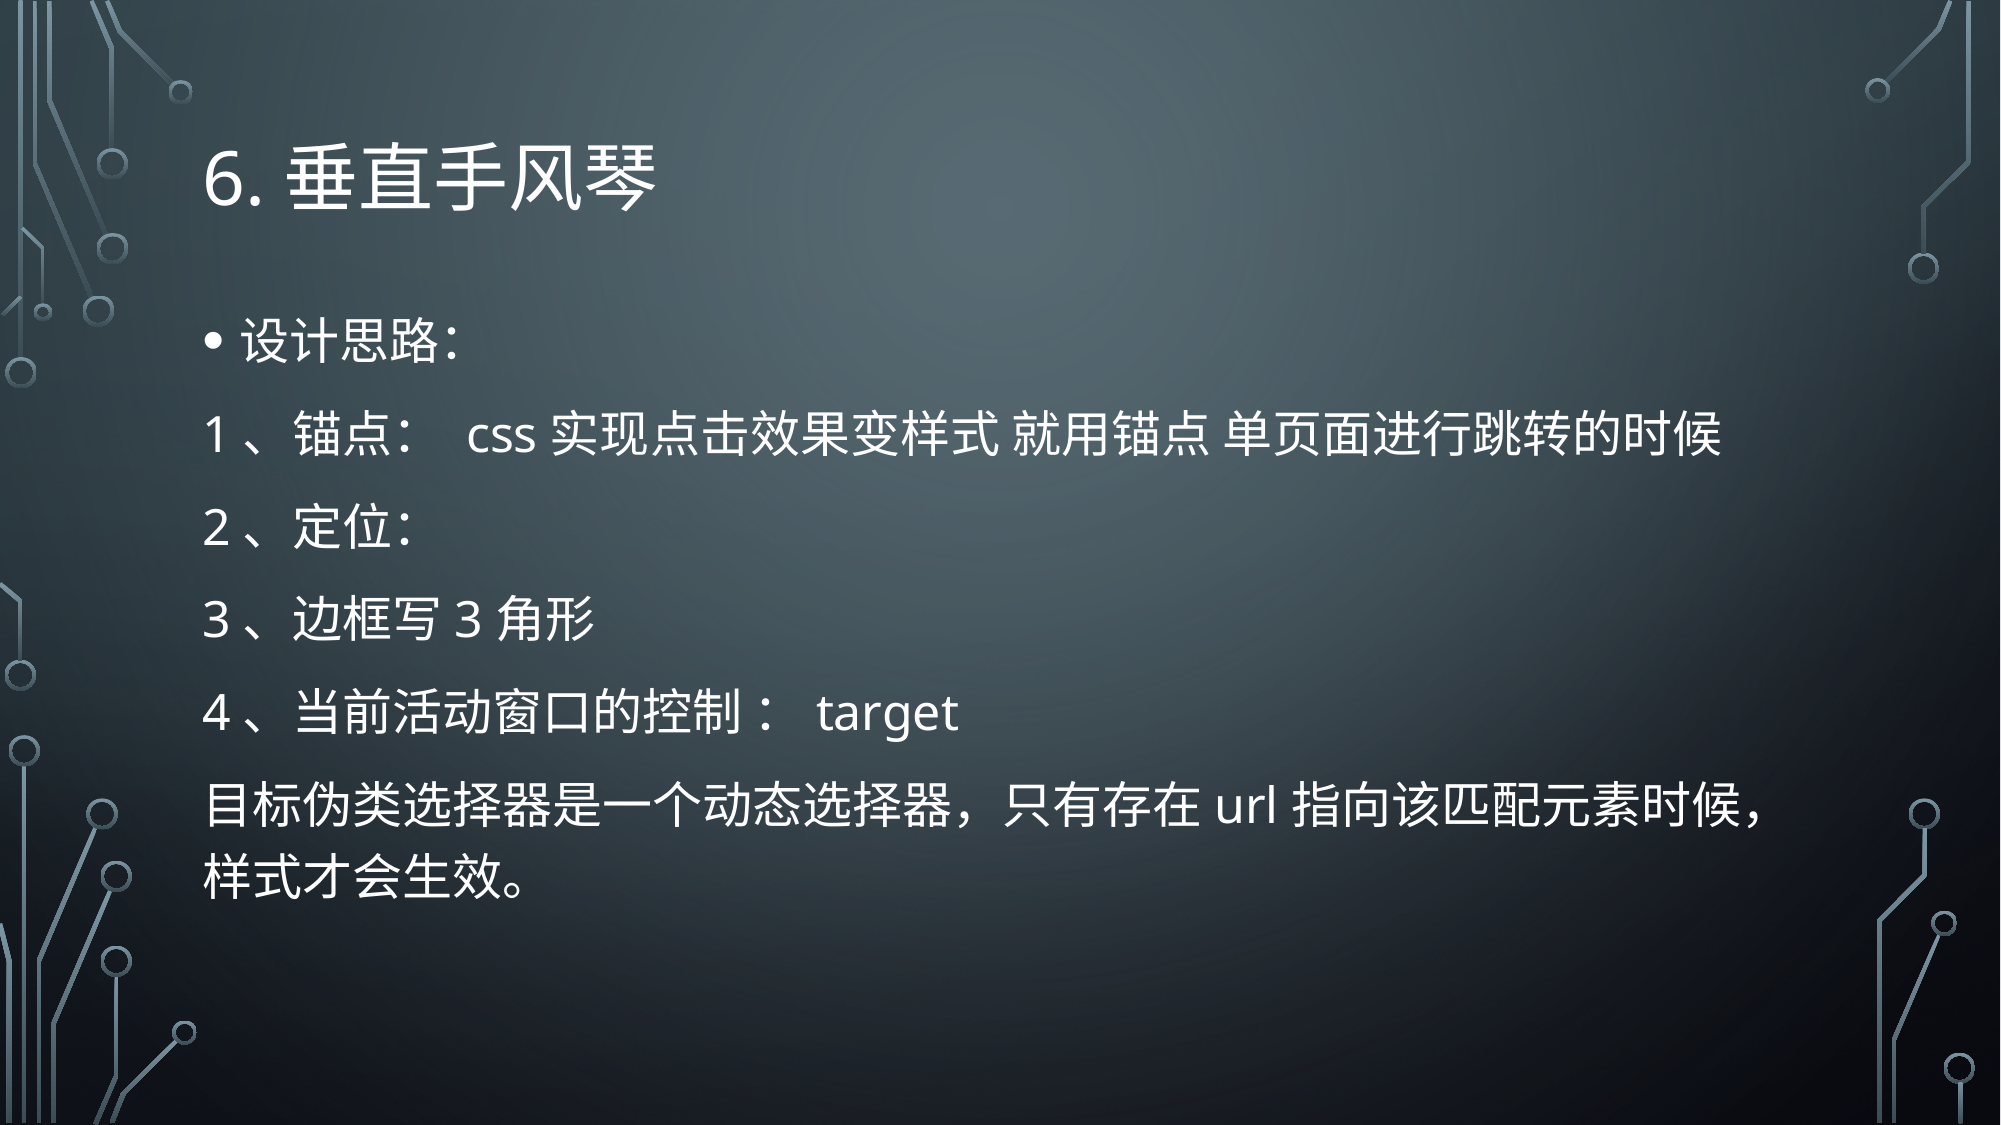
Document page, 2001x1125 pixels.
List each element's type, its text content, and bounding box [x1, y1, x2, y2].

list 设计思路： 1、锚点： css实现点击效果变样式 就用锚点 单页面进行跳转的时候 2、定位： 3、边框写3角形 4、当前活动窗口的控制 ：target 目标伪类选择器是一个动态选择器，只有存在url指向该匹配元素时候，样式才会生效。 [187, 289, 1813, 950]
title 6.垂直手风琴 [187, 101, 1813, 262]
